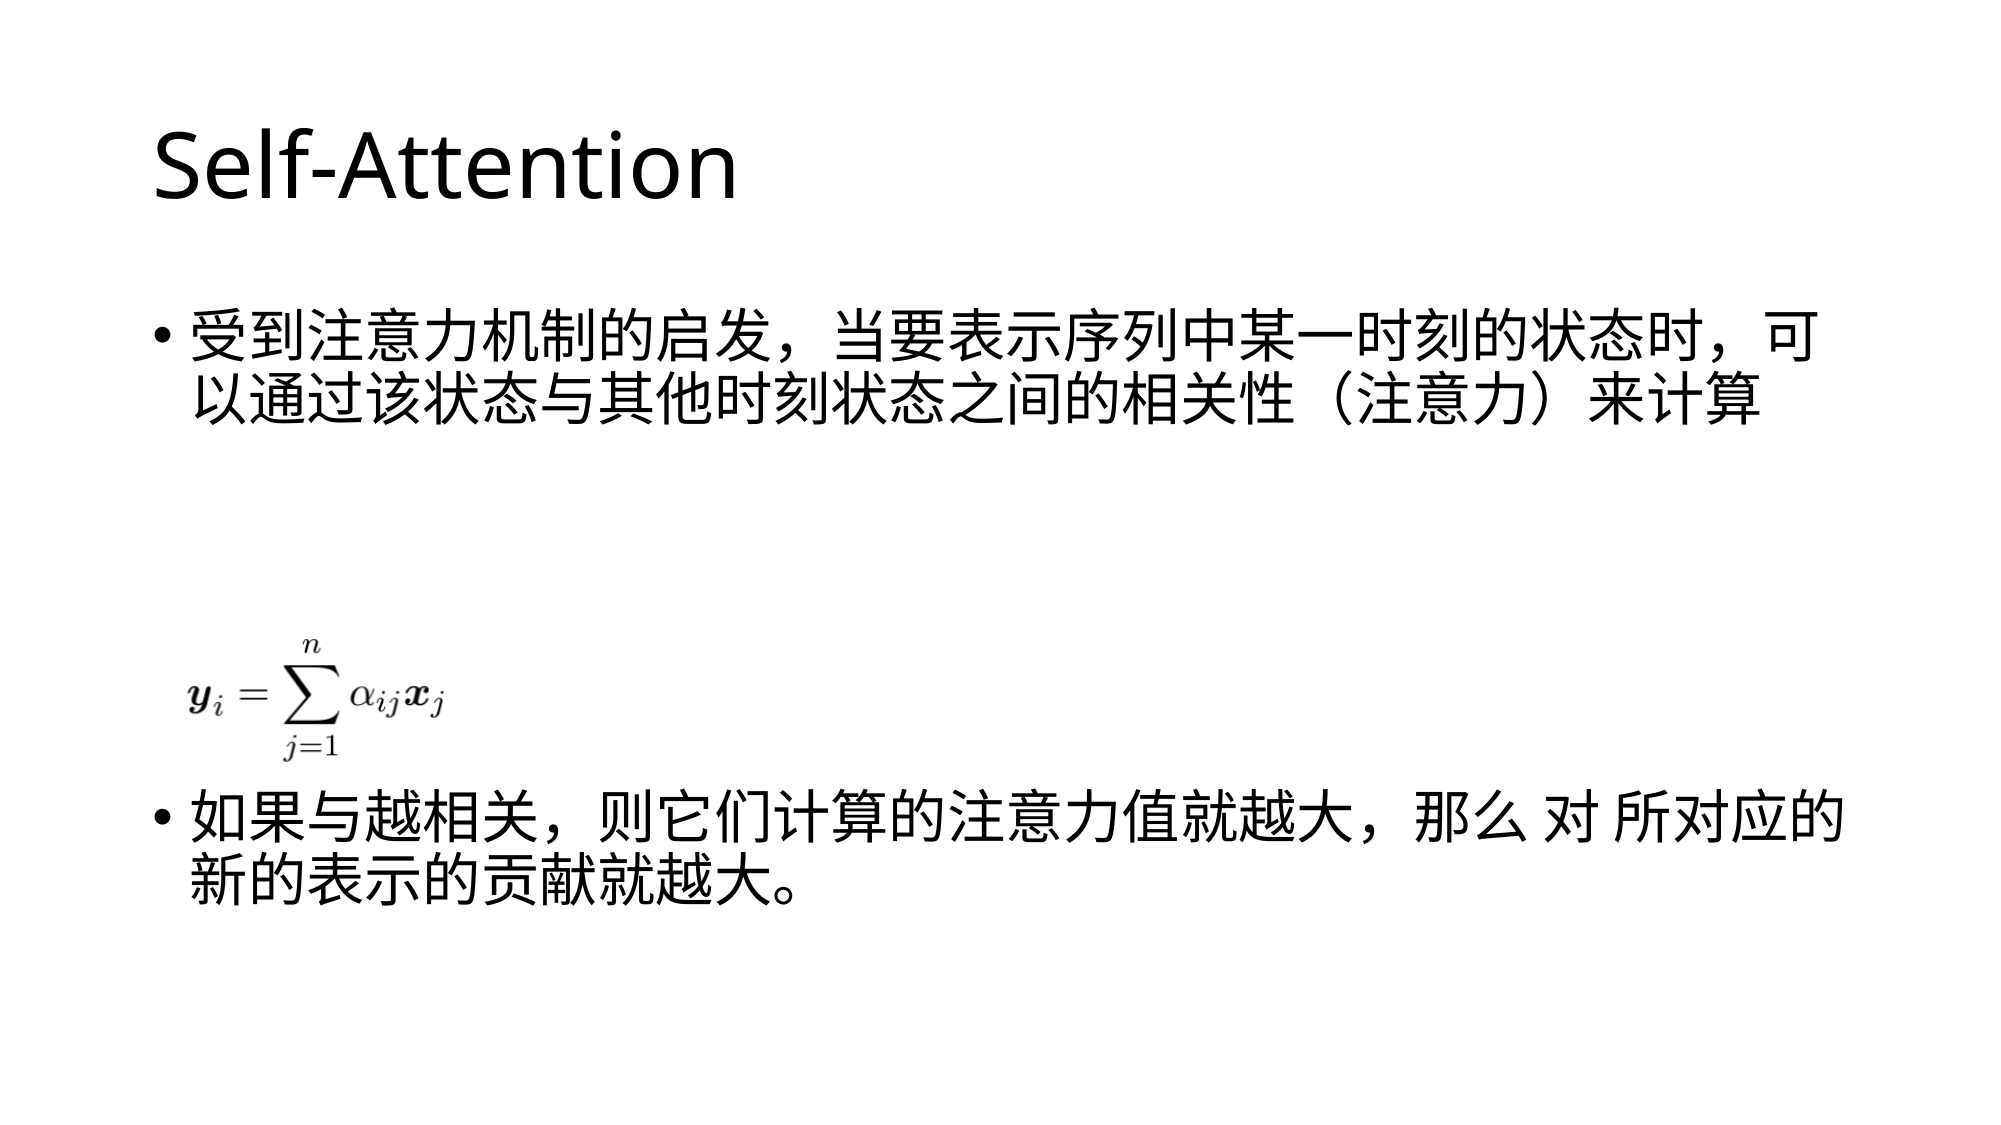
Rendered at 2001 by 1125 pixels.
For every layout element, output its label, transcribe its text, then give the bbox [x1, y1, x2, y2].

picture [155, 636, 507, 770]
title Self-Attention [137, 59, 1863, 278]
